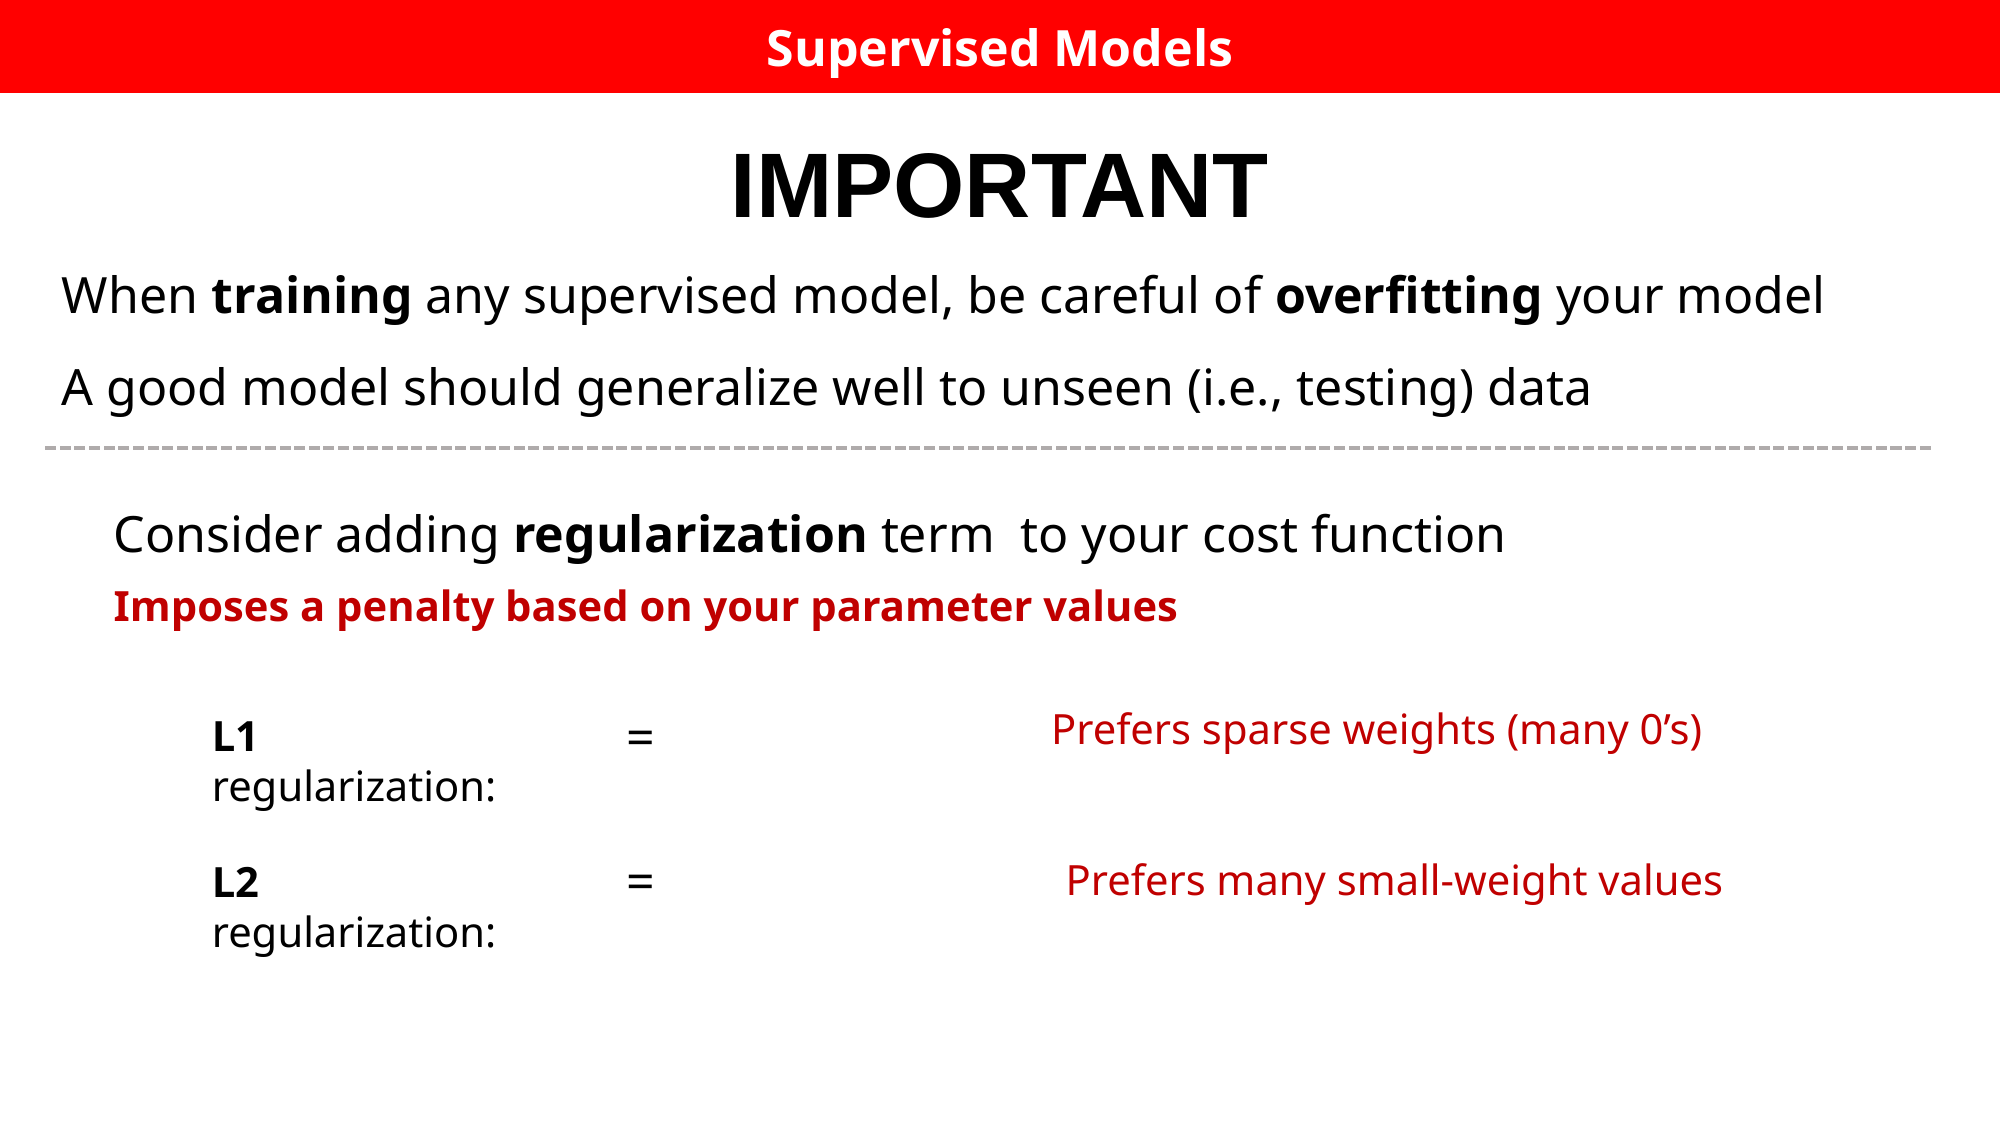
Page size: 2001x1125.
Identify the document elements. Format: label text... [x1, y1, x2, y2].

text_box A good model should generalize well to unseen (i.e., testing) data [46, 348, 1634, 424]
text_box When training any supervised model, be careful of overfitting your model [46, 256, 1865, 331]
text_box [0, 0, 2000, 94]
text_box Supervised Models [743, 8, 1256, 84]
text_box Prefers many small-weight values [1050, 846, 1741, 912]
text_box Prefers sparse weights (many 0’s) [1036, 695, 1756, 761]
text_box L2 regularization: [197, 848, 562, 964]
text_box L1 regularization: [197, 702, 562, 818]
text_box IMPORTANT [662, 118, 1338, 243]
